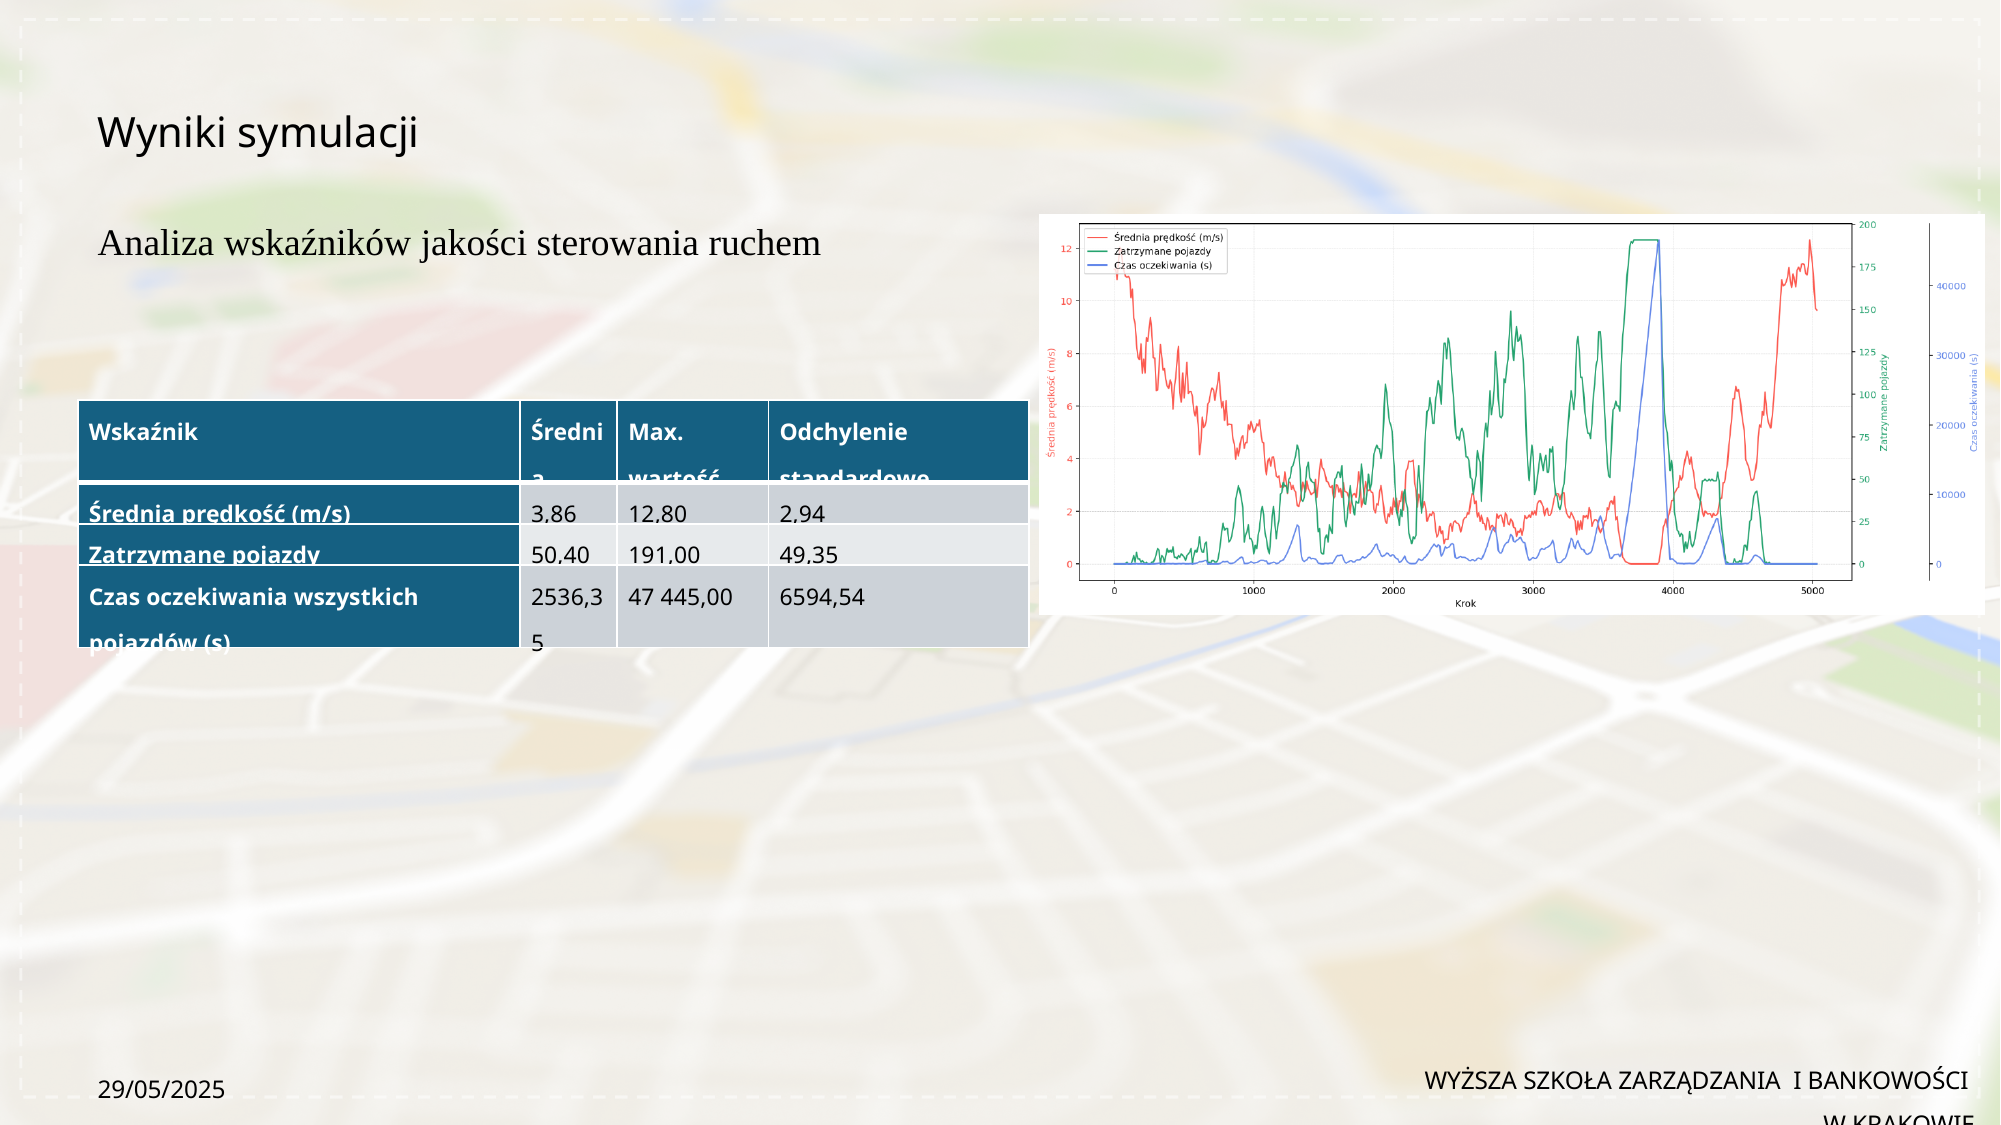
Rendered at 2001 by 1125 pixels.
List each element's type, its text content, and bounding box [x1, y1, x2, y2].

table_cell 47 445,00 [618, 566, 768, 647]
table_header Max. wartość [618, 401, 768, 480]
table_header Odchylenie standardowe [769, 401, 1028, 480]
table_cell 12,80 [618, 485, 768, 523]
table_cell 191,00 [618, 525, 768, 564]
text_box 29/05/2025 [82, 1063, 458, 1114]
table_header Średnia [521, 401, 616, 480]
table_cell 6594,54 [769, 566, 1028, 647]
text_box Wyniki symulacji [82, 73, 1843, 164]
table_header Wskaźnik [79, 401, 519, 480]
picture [1038, 214, 1985, 615]
text_box WYŻSZA SZKOŁA ZARZĄDZANIA I BANKOWOŚCI W KRAKOWIE [1260, 1068, 1990, 1121]
table_cell Średnia prędkość (m/s) [79, 485, 519, 523]
table_cell 49,35 [769, 525, 1028, 564]
table_cell Zatrzymane pojazdy [79, 525, 519, 564]
table_cell 2,94 [769, 485, 1028, 523]
table_cell 50,40 [521, 525, 616, 564]
text_box Analiza wskaźników jakości sterowania ruchem [82, 211, 1230, 351]
table_cell 2536,35 [521, 566, 616, 647]
table_cell Czas oczekiwania wszystkich pojazdów (s) [79, 566, 519, 647]
text_box [19, 18, 1981, 1099]
table_cell 3,86 [521, 485, 616, 523]
